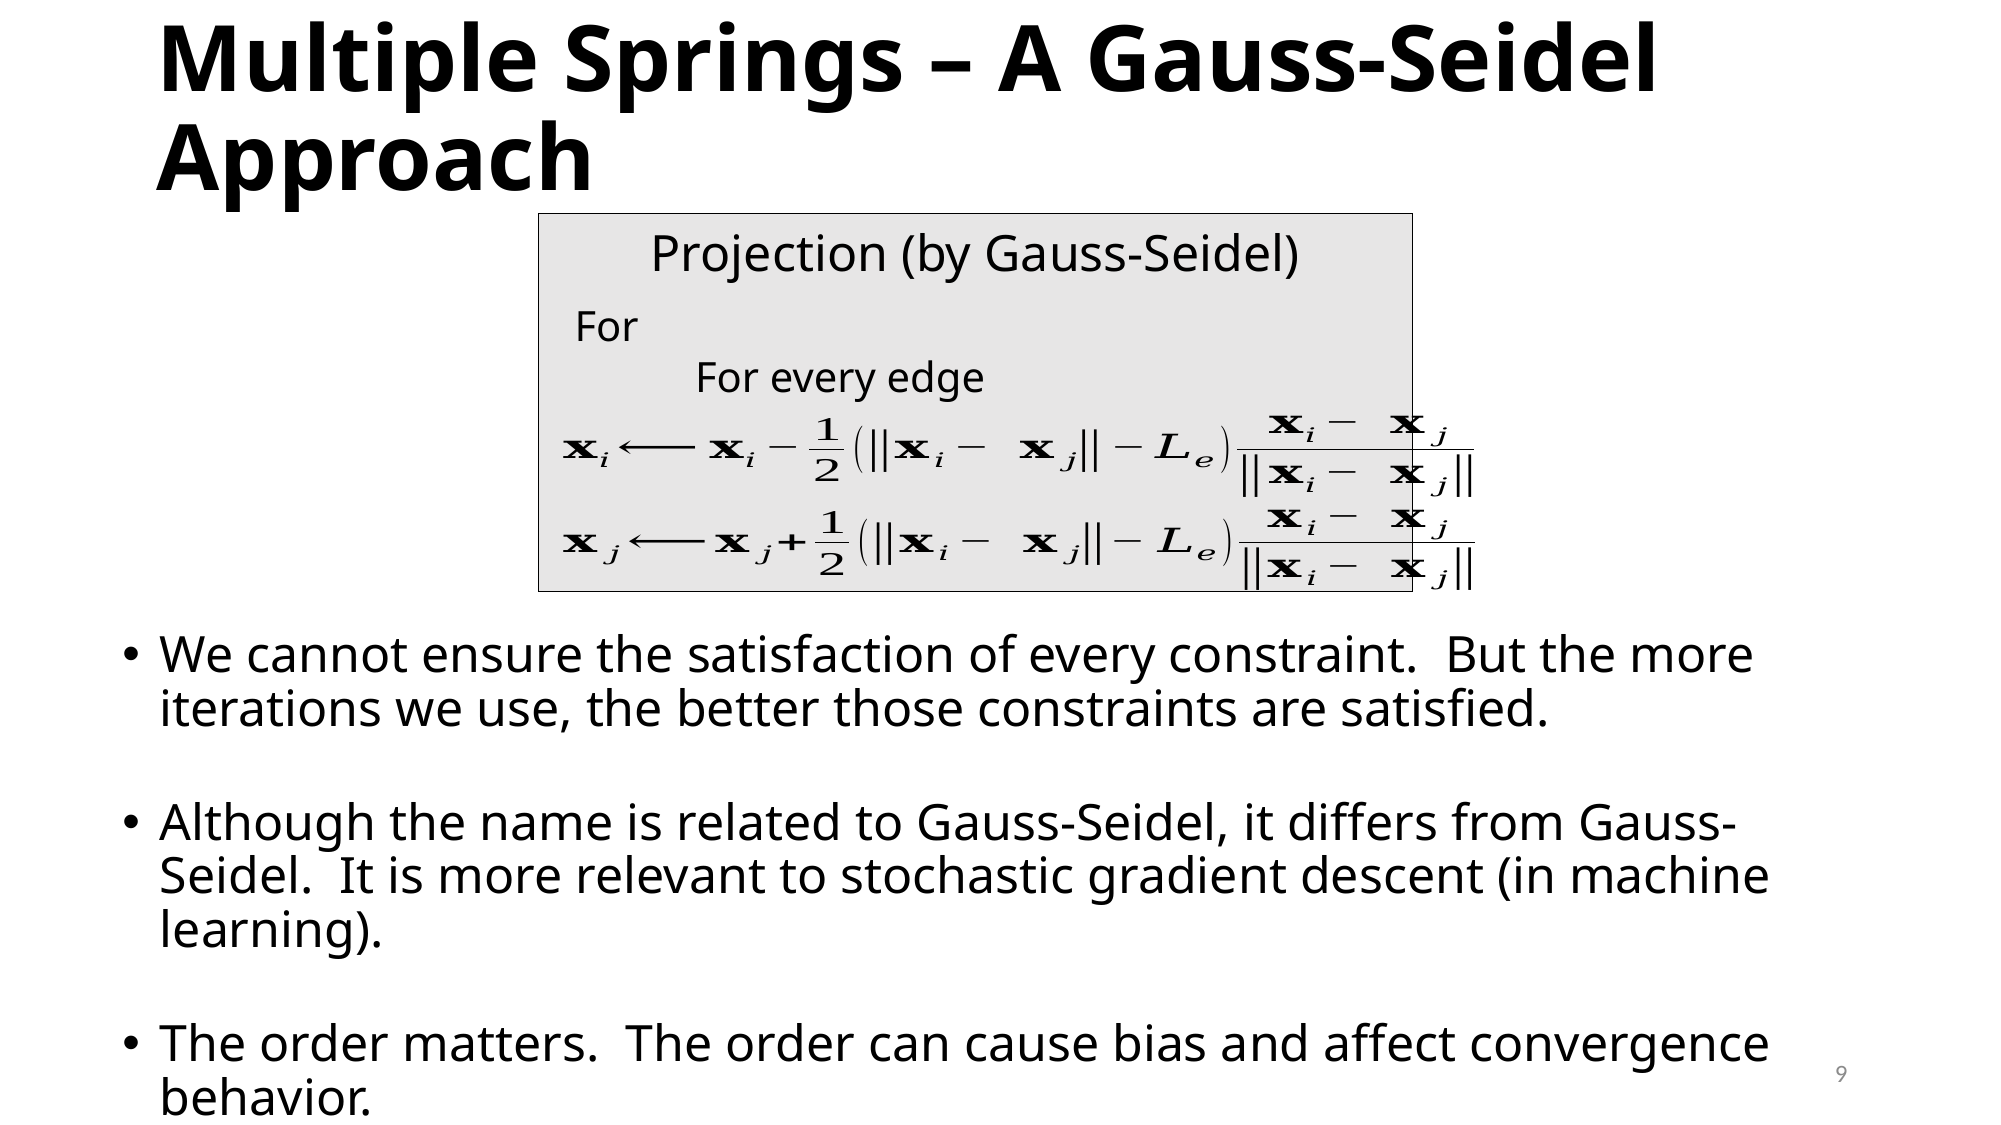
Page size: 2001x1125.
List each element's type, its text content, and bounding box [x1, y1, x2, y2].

text_box [538, 213, 1413, 592]
list We cannot ensure the satisfaction of every constraint. But the more iterations we use, the better those constraints are satisfied. Although the name is related to Gauss-Seidel, it differs from Gauss-Seidel. It is more relevant to stochastic gradient descent (in machine learning). The order matters. The order can cause bias and affect convergence behavior. [107, 621, 1893, 1038]
text_box Projection (by Gauss-Seidel) [635, 213, 1315, 289]
title Multiple Springs – A Gauss-Seidel Approach [141, 3, 1867, 221]
slide_number 9 [1412, 1042, 1863, 1103]
